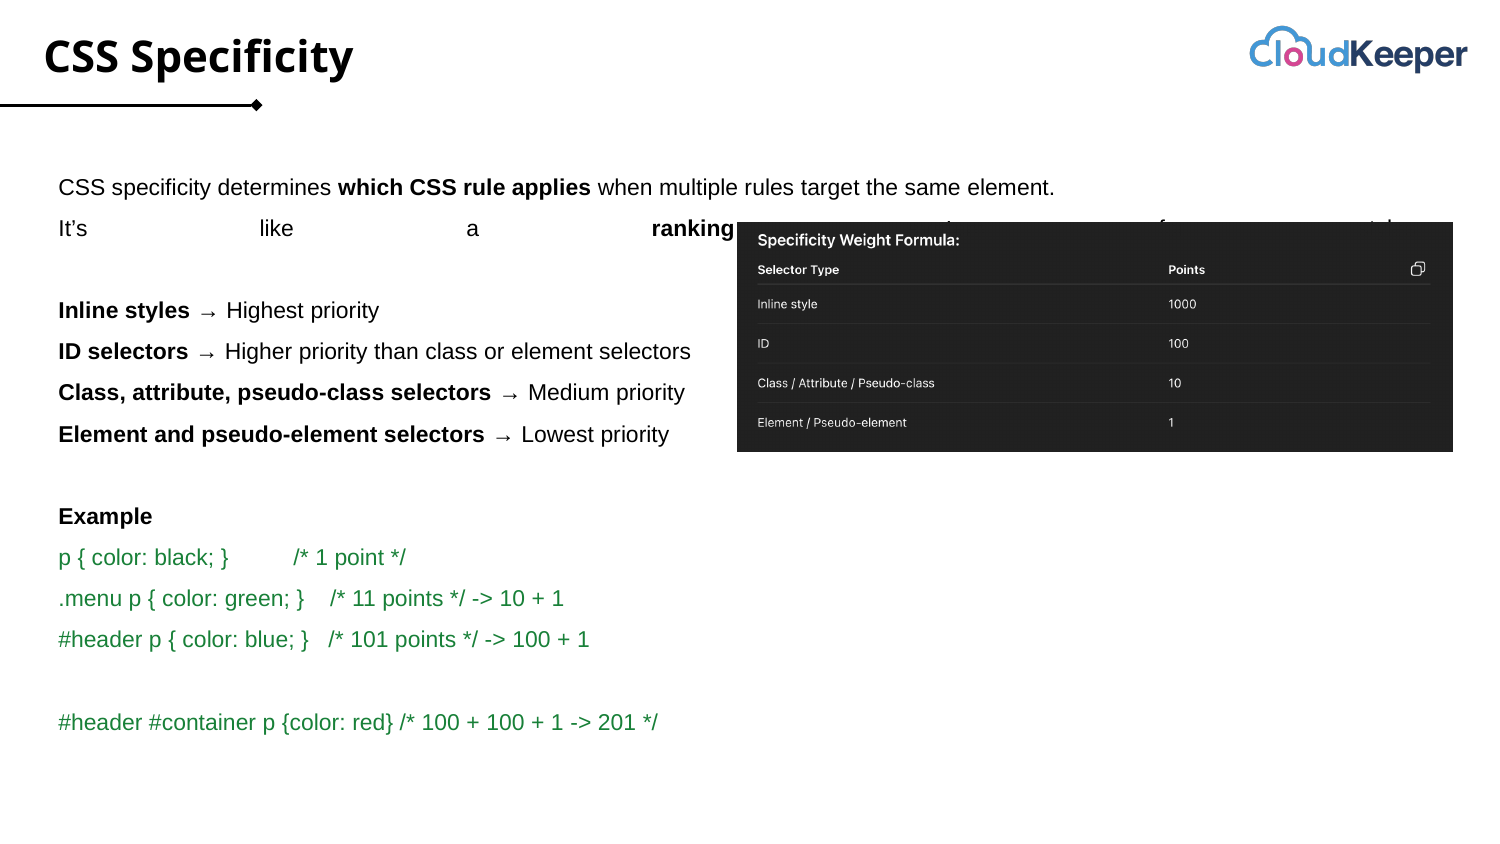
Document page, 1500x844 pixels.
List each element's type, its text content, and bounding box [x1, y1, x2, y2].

title CSS Specificity [43, 34, 1169, 93]
picture [737, 221, 1453, 452]
picture [1238, 20, 1479, 78]
text_box CSS specificity determines which CSS rule applies when multiple rules target the same element. It’s like a ranking system for styles. Inline styles → Highest priority ID selectors → Higher priority than class or element selectors Class, attribute, pseudo-class selectors → Medium priority Element and pseudo-element selectors → Lowest priority Example p { color: black; } /* 1 point */ .menu p { color: green; } /* 11 points */ -> 10 + 1 #header p { color: blue; } /* 101 points */ -> 100 + 1 #header #container p {color: red} /* 100 + 100 + 1 -> 201 */ [43, 143, 1438, 791]
